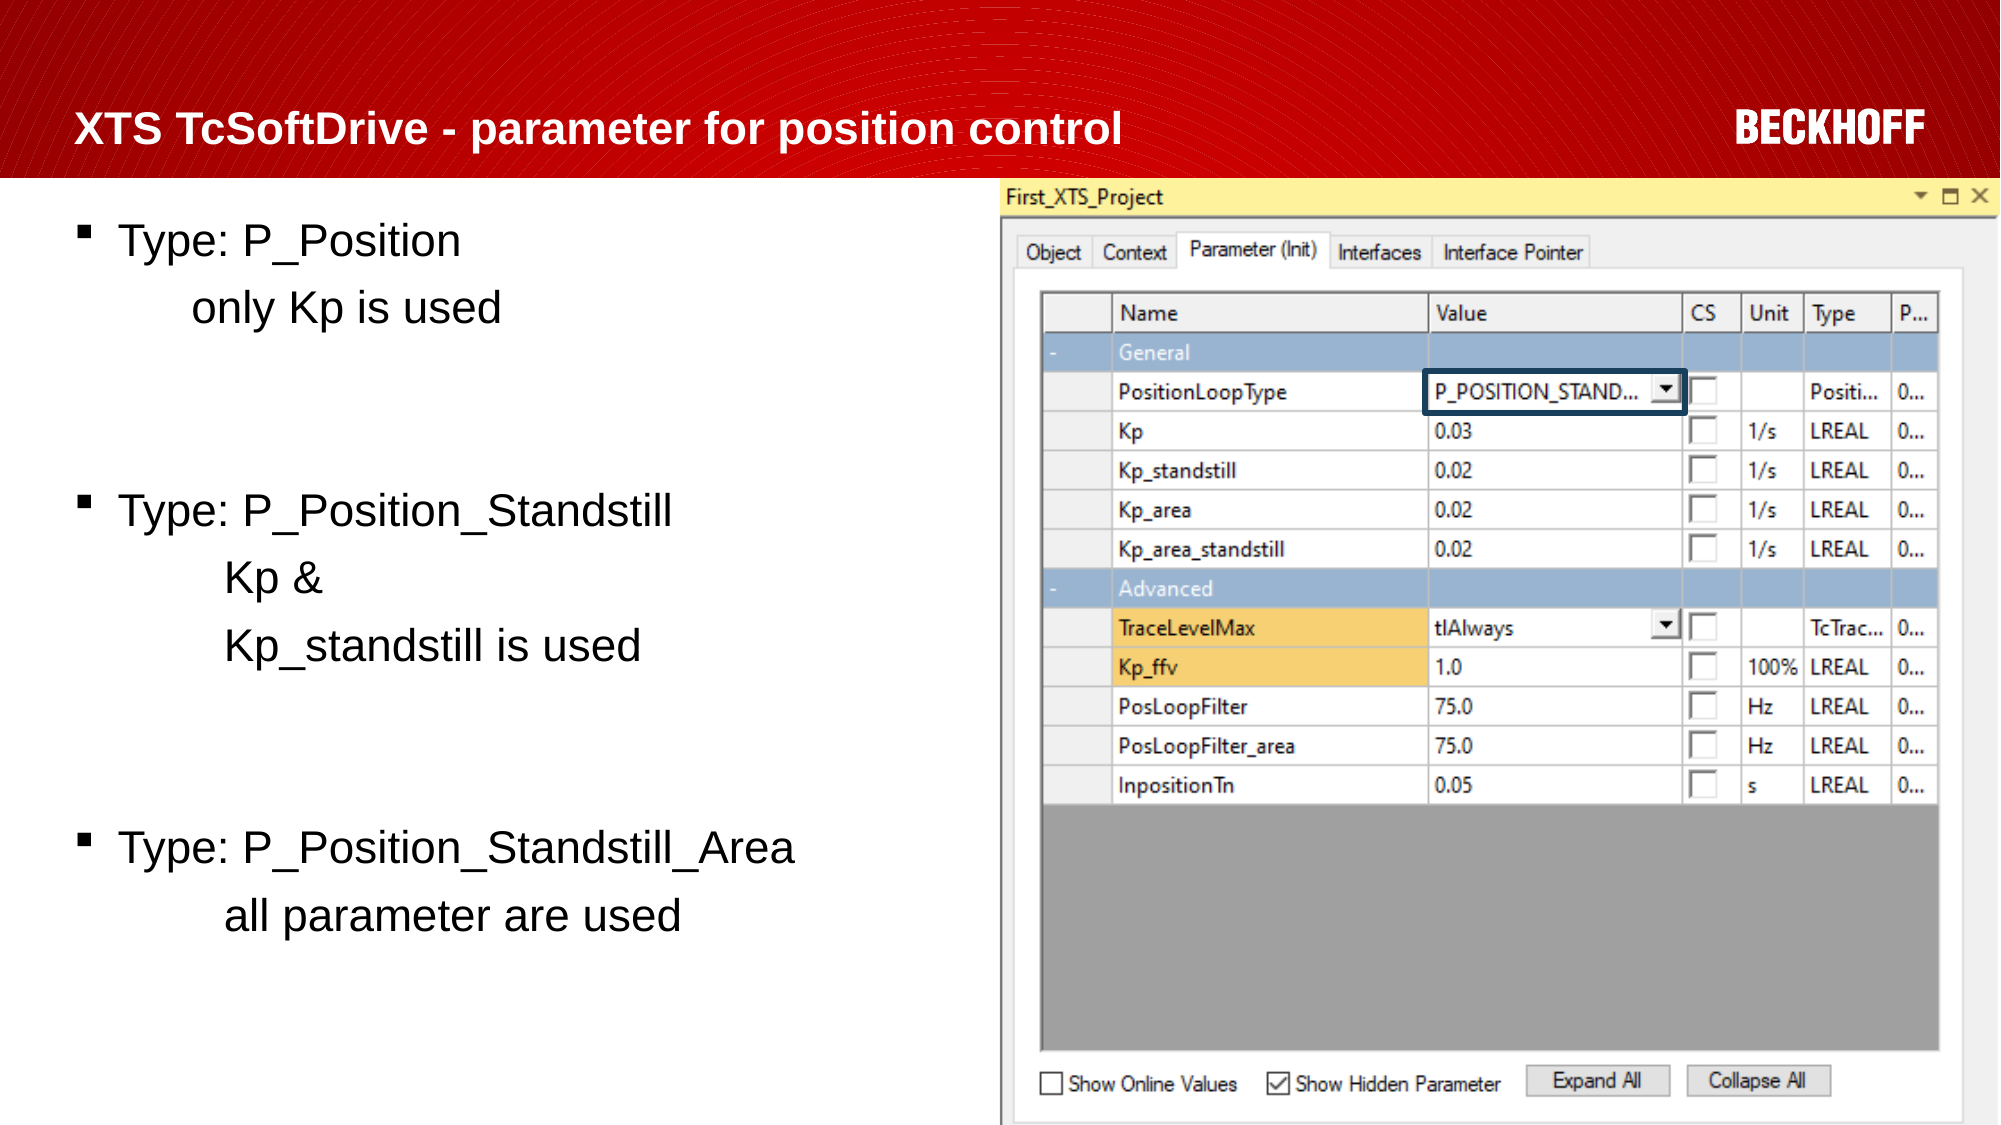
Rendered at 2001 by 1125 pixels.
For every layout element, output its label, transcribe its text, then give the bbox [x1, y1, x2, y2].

list Type: P_Position only Kp is used Type: P_Position_Standstill Kp & Kp_standstill is used Type: P_Position_Standstill_Area all parameter are used [0, 178, 998, 1054]
picture [1727, 98, 1934, 155]
title XTS TcSoftDrive - parameter for position control [0, 73, 1663, 178]
picture [999, 178, 2000, 1125]
